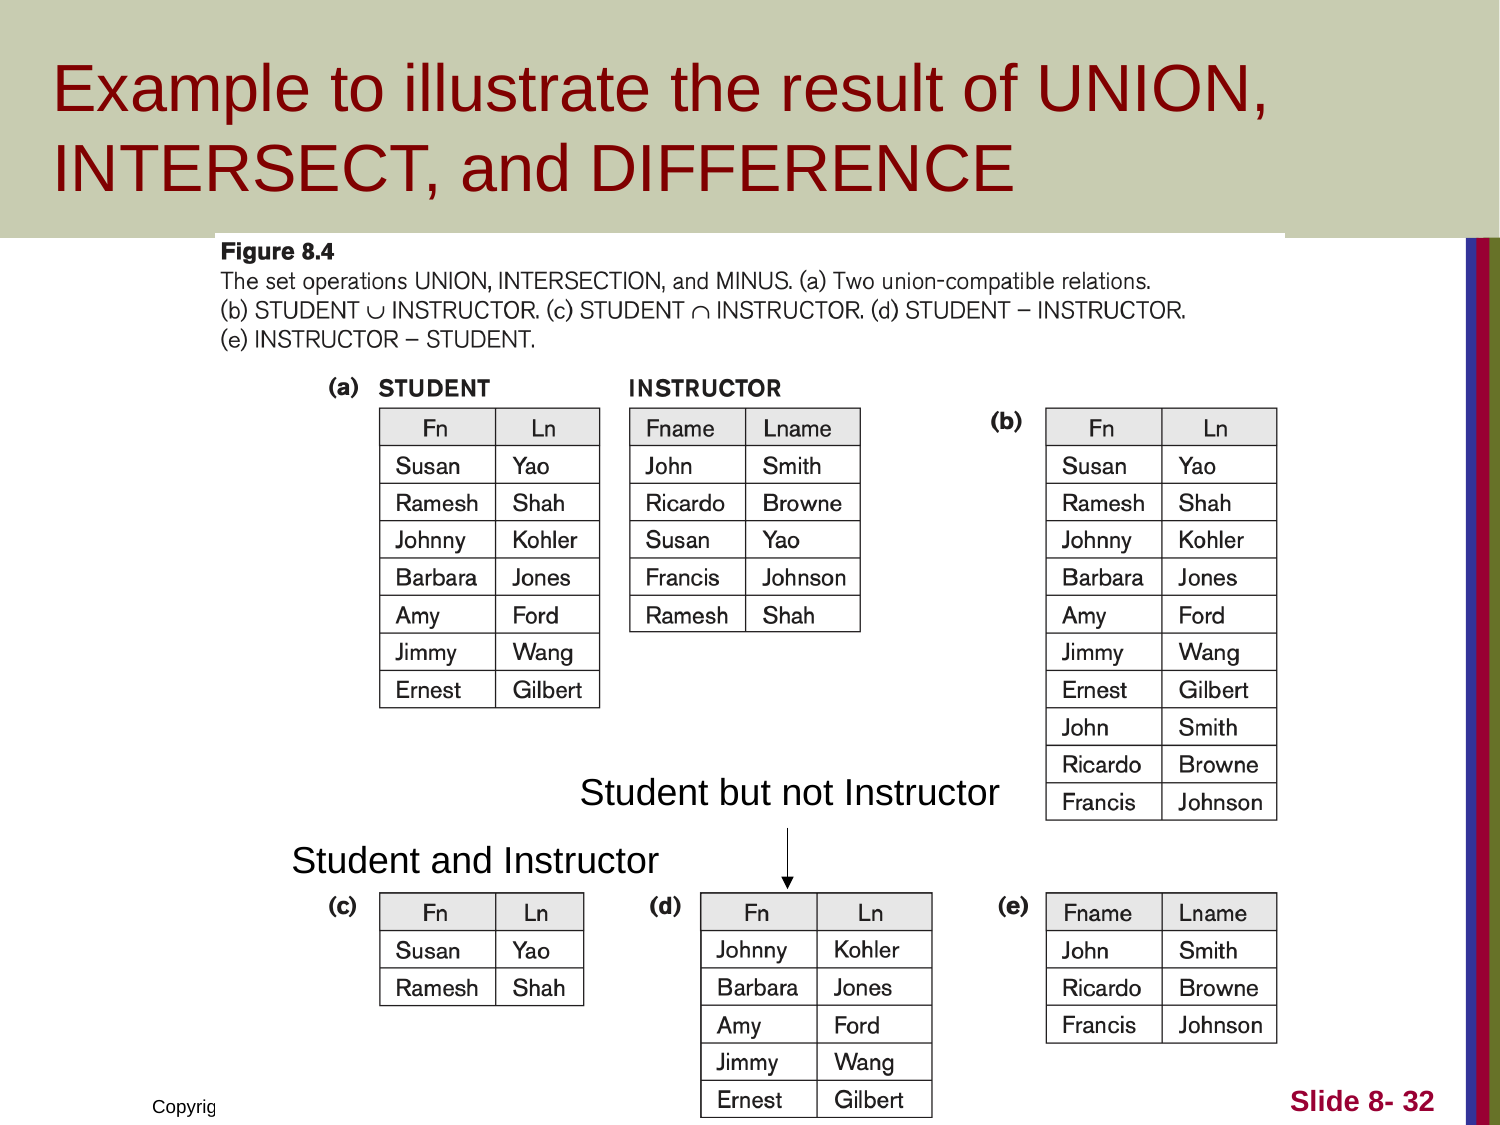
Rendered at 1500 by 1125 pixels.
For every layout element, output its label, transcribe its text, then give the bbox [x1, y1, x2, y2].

picture [215, 233, 1285, 1125]
slide_number Slide 8- 32 [1289, 1049, 1451, 1125]
title Example to illustrate the result of UNION, INTERSECT, and DIFFERENCE [37, 49, 1317, 213]
